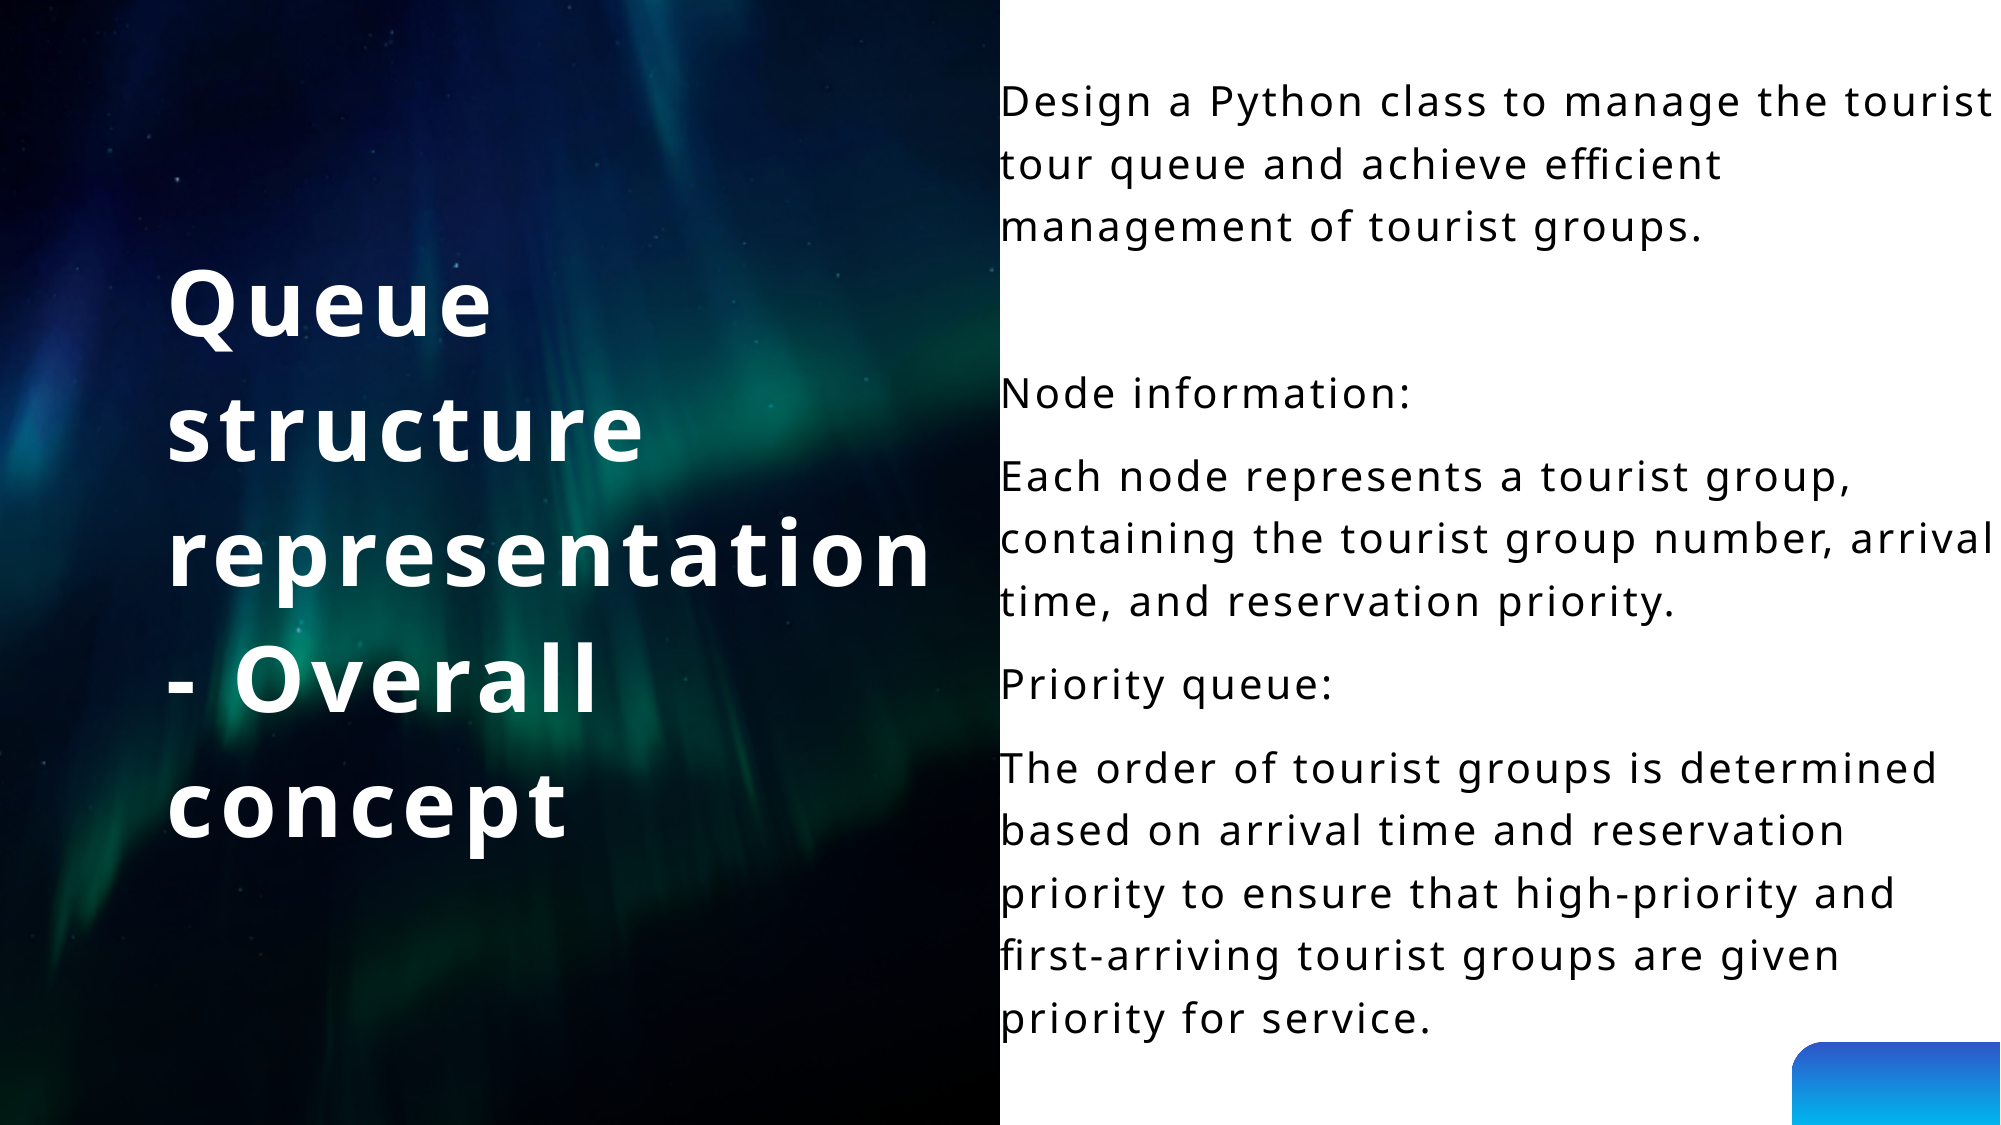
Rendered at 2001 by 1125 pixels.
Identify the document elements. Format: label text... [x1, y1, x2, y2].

subtitle 客游客组管理：设计一个 Python 类来管理游客Design a Python class to manage the tourist tour queue and achieve efficient management of tourist groups. Node information: Each node represents a tourist group, containing the tourist group number, arrival time, and reservation priority. Priority queue: The order of tourist groups is determined based on arrival time and reservation priority to ensure that high-priority and first-arriving tourist groups are given priority for service. [1000, 0, 2000, 1125]
title Queue structure representation - Overall concept [166, 229, 941, 487]
picture [29, 538, 35, 545]
picture [0, 0, 1000, 1125]
